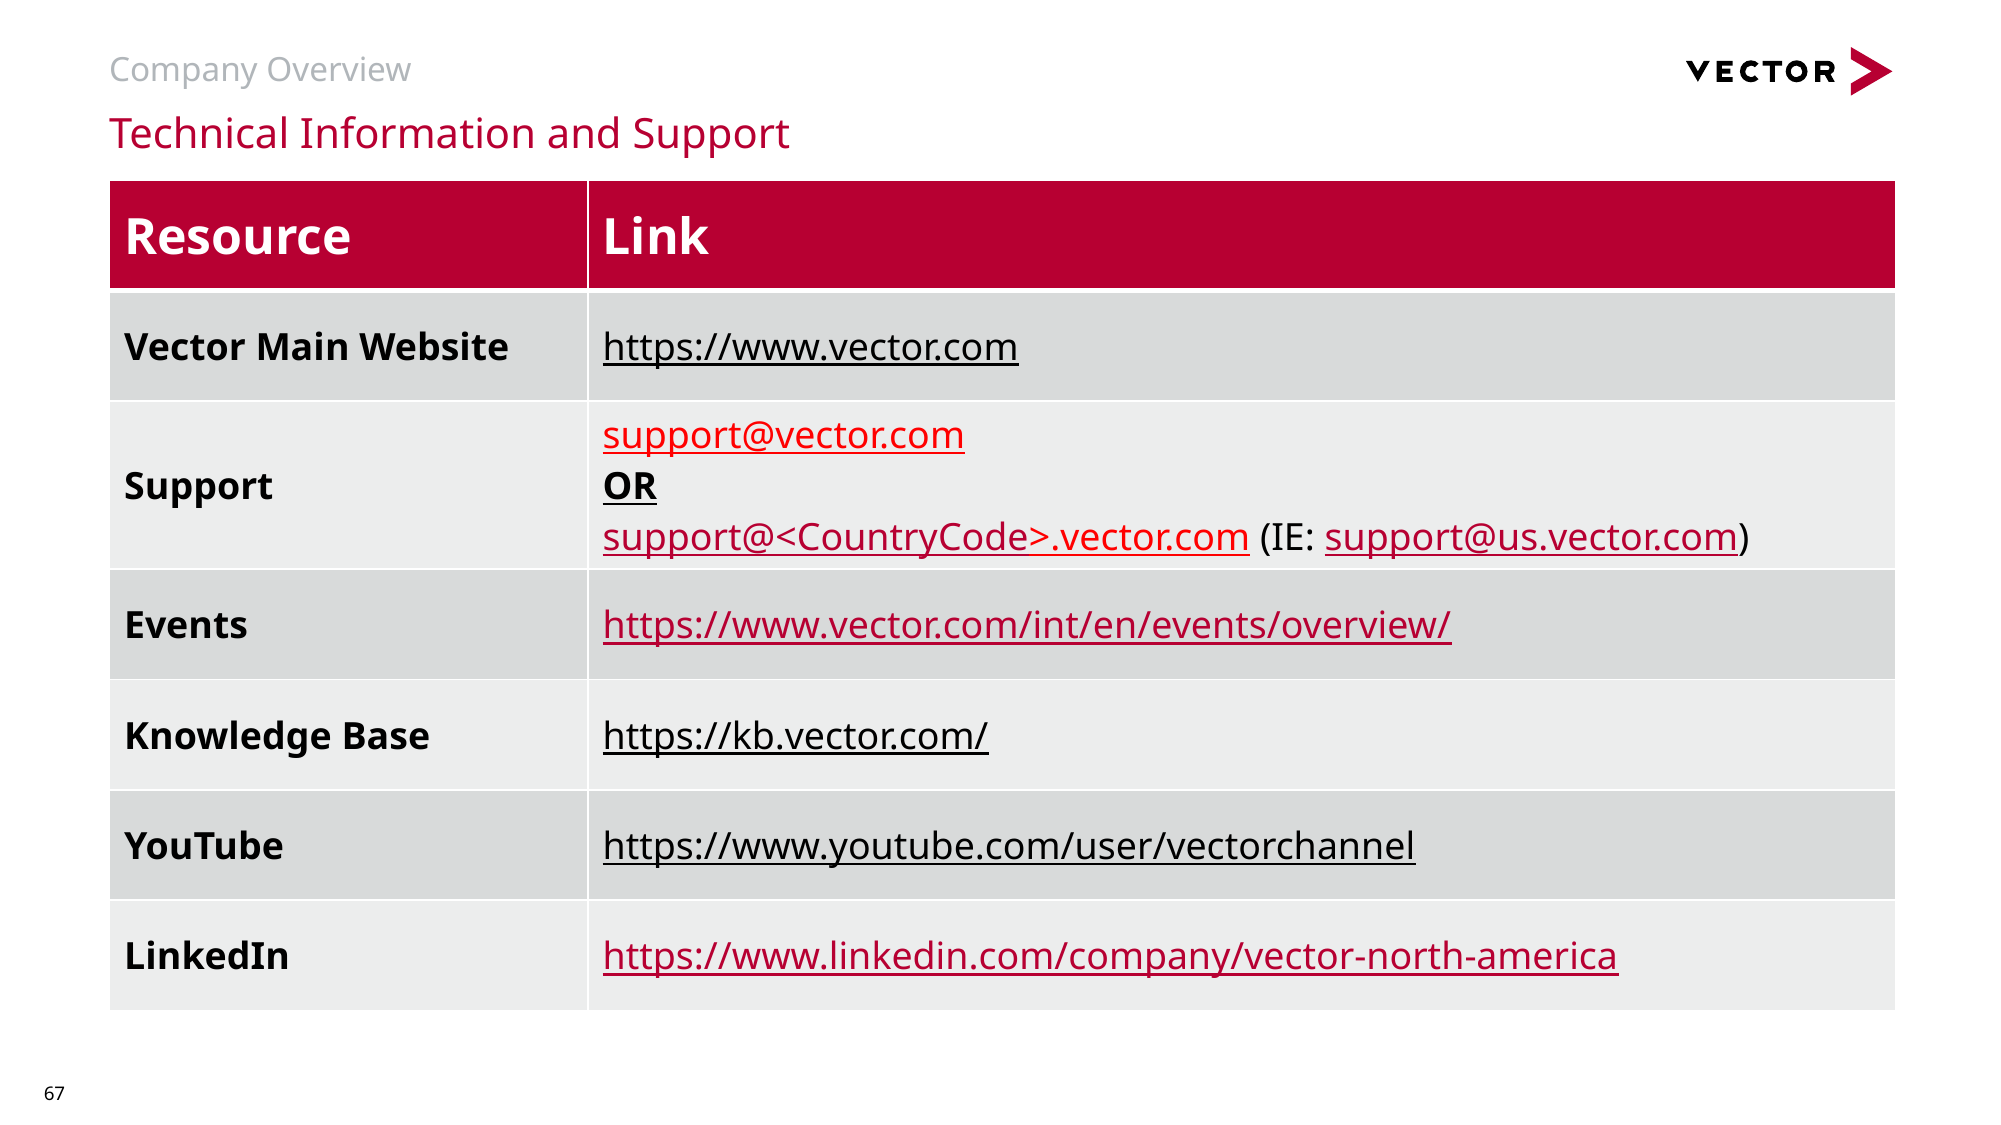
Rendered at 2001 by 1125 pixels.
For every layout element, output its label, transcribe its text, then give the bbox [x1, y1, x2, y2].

title Company Overview [109, 41, 1577, 89]
table_cell support@vector.com OR support@<CountryCode>.vector.com (IE: support@us.vector.com) [589, 402, 1895, 568]
table_cell https://www.youtube.com/user/vectorchannel [589, 791, 1895, 899]
table_cell LinkedIn [110, 901, 587, 1010]
table_cell YouTube [110, 791, 587, 899]
table_header Link [589, 181, 1895, 288]
table_cell Events [110, 570, 587, 679]
list Technical Information and Support [109, 103, 1577, 157]
table_header Resource [110, 181, 587, 288]
table_cell https://www.vector.com [589, 293, 1895, 400]
table_cell Support [110, 402, 587, 568]
table_cell https://www.linkedin.com/company/vector-north-america [589, 901, 1895, 1010]
table_cell https://kb.vector.com/ [589, 680, 1895, 789]
table_cell Knowledge Base [110, 680, 587, 789]
table_cell https://www.vector.com/int/en/events/overview/ [589, 570, 1895, 679]
table_cell Vector Main Website [110, 293, 587, 400]
